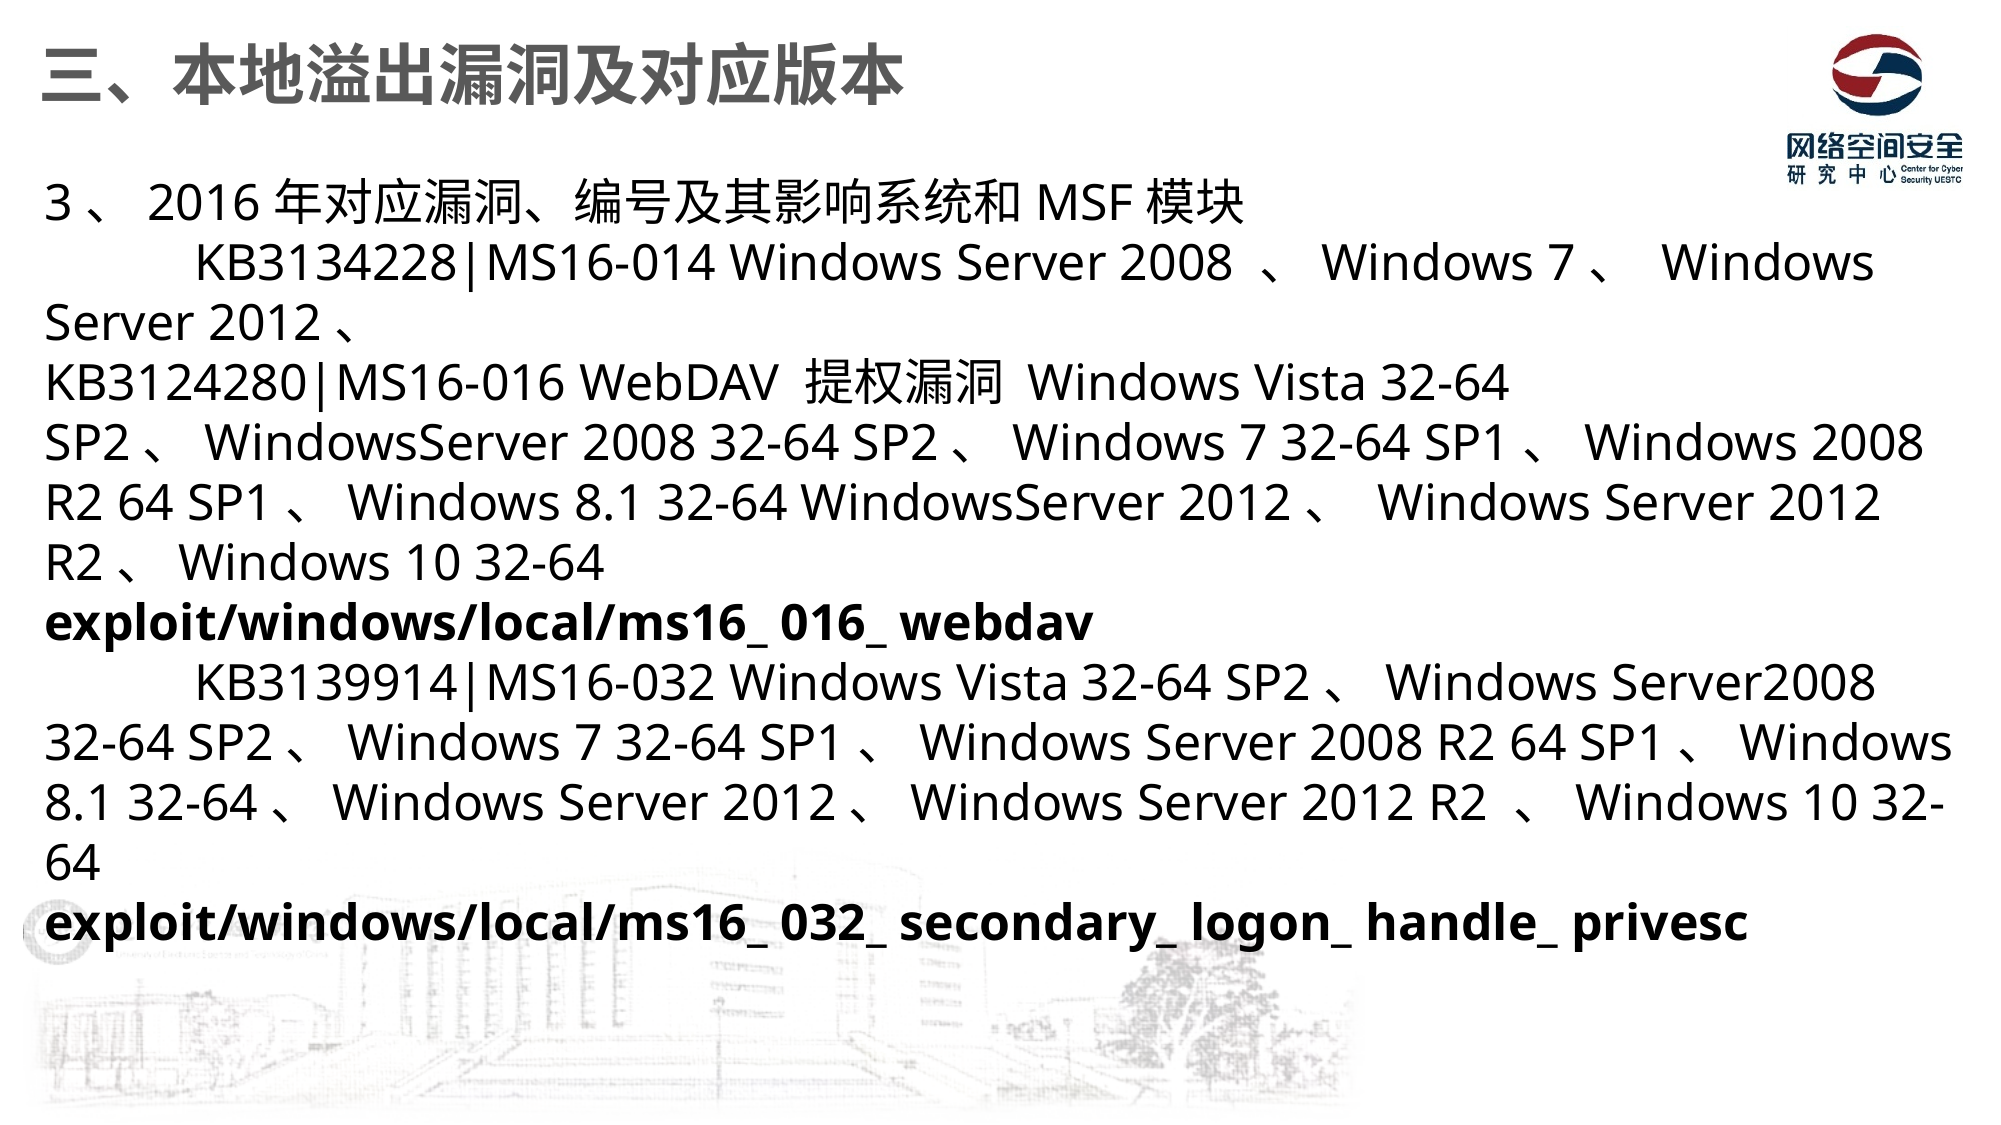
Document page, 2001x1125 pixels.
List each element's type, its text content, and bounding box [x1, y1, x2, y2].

picture [1787, 26, 1963, 163]
text_box 3、2016年对应漏洞、编号及其影响系统和MSF模块 KB3134228|MS16-014 Windows Server 2008 、Windows 7、 Windows Server 2012、 KB3124280|MS16-016 WebDAV 提权漏洞 Windows Vista 32-64 SP2、WindowsServer 2008 32-64 SP2、Windows 7 32-64 SP1、Windows 2008 R2 64 SP1、Windows 8.1 32-64 WindowsServer 2012、 Windows Server 2012 R2、Windows 10 32-64 exploit/windows/local/ms16_ 016_ webdav KB3139914|MS16-032 Windows Vista 32-64 SP2、Windows Server2008 32-64 SP2、Windows 7 32-64 SP1、Windows Server 2008 R2 64 SP1、Windows 8.1 32-64、Windows Server 2012、Windows Server 2012 R2 、Windows 10 32-64 exploit/windows/local/ms16_ 032_ secondary_ logon_ handle_ privesc [29, 163, 1971, 958]
text_box 三、本地溢出漏洞及对应版本 [23, 25, 1678, 121]
